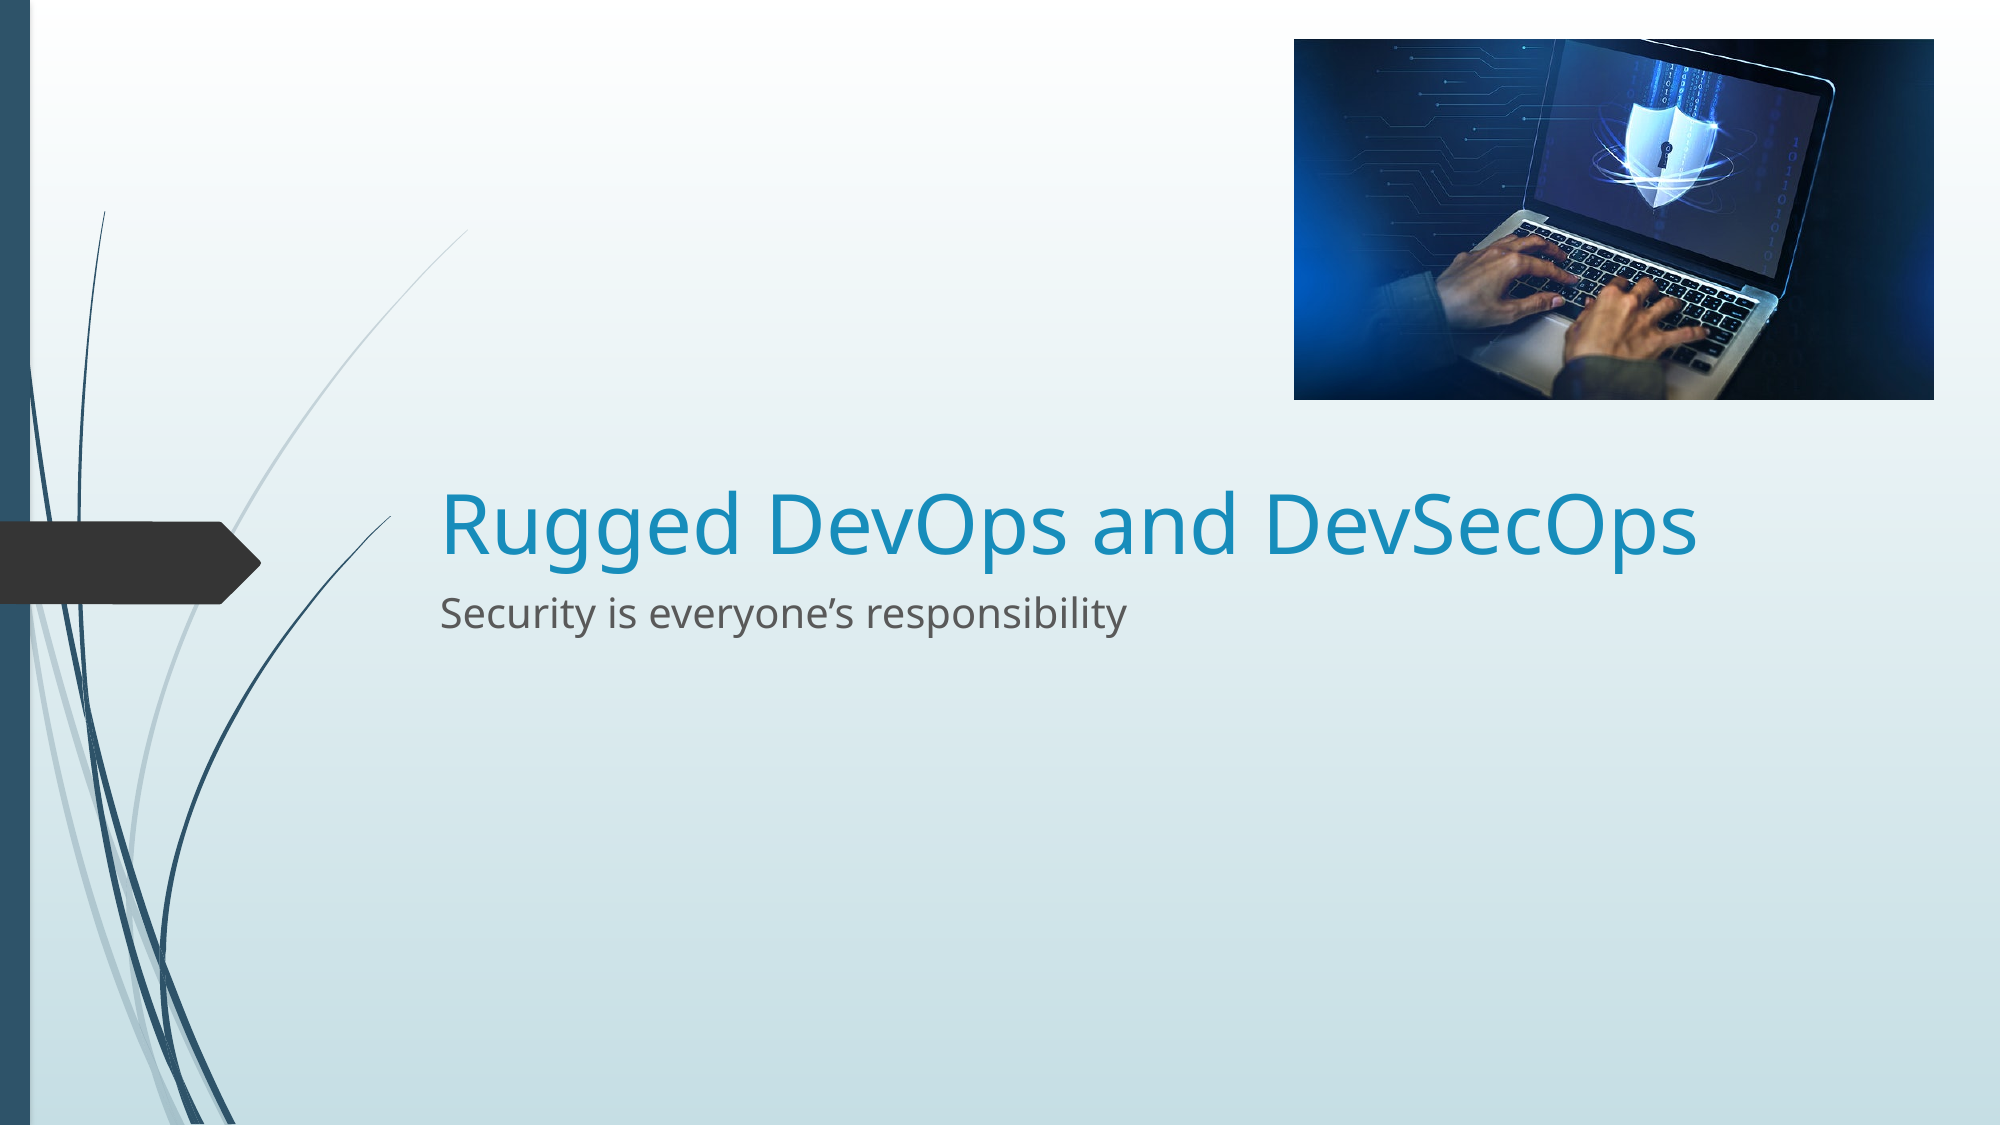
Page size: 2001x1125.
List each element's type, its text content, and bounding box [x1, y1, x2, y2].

title Rugged DevOps and DevSecOps [424, 337, 1888, 579]
list Security is everyone’s responsibility [424, 579, 1888, 721]
picture [1294, 39, 1934, 400]
